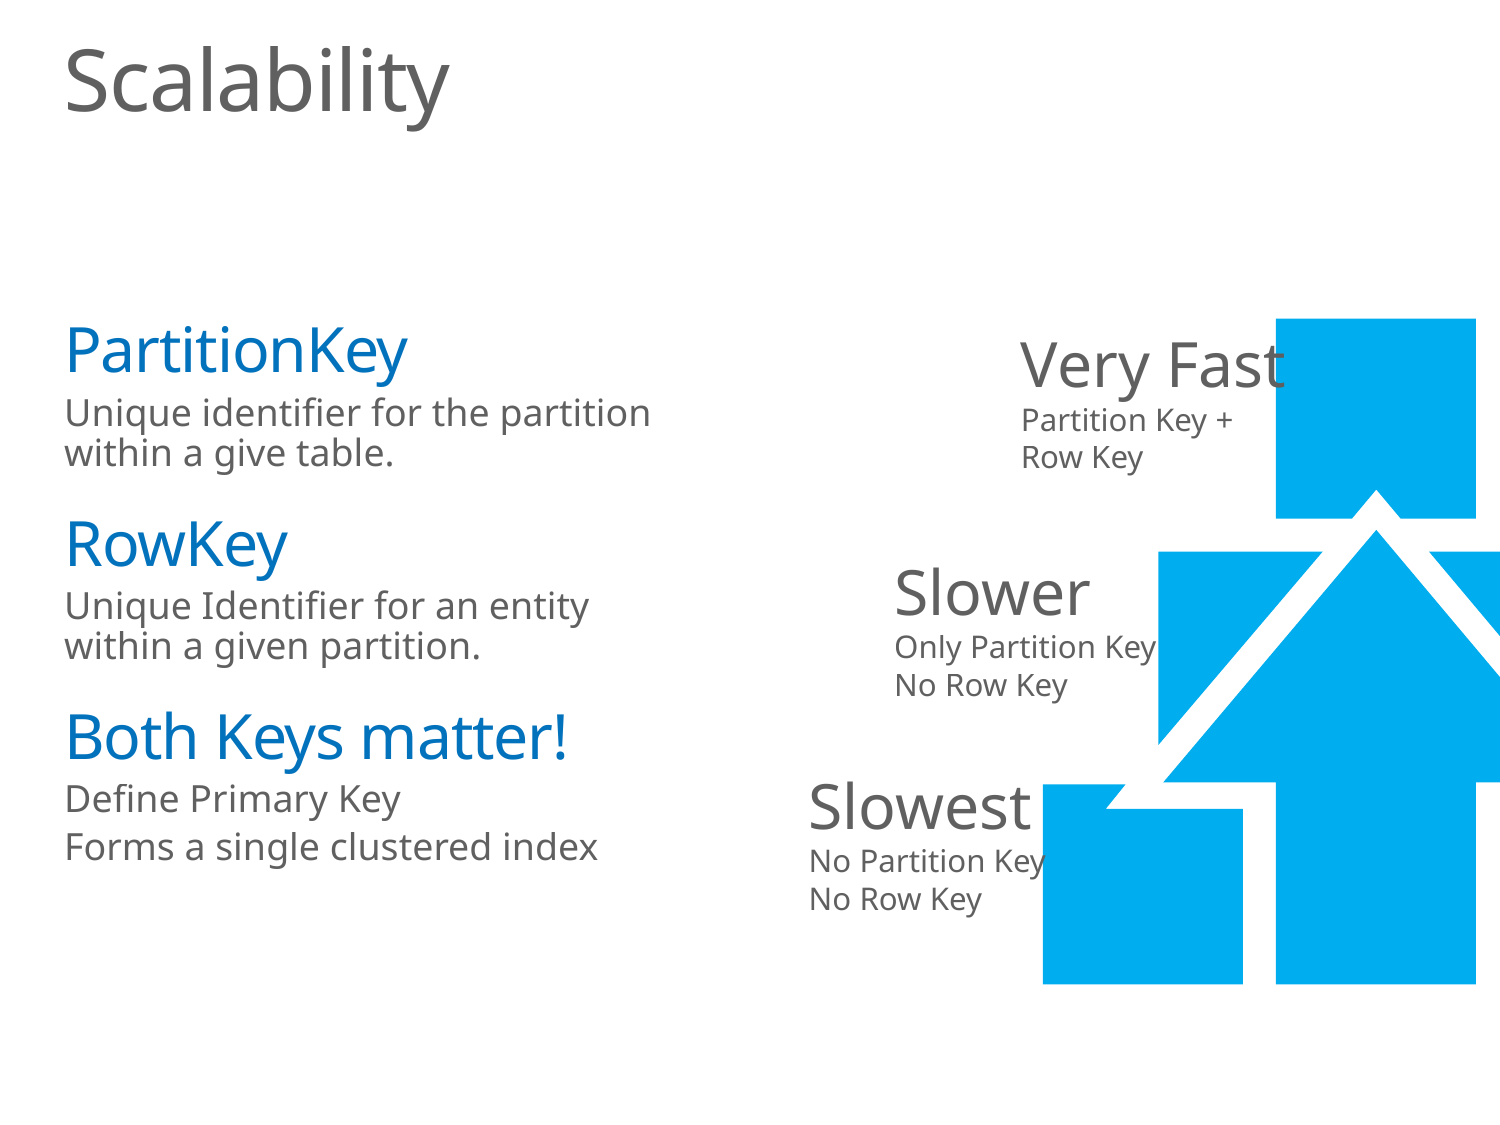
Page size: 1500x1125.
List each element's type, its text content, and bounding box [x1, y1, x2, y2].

list PartitionKey Unique identifier for the partition within a give table. RowKey Unique Identifier for an entity within a given partition. Both Keys matter! Define Primary Key Forms a single clustered index [64, 318, 750, 881]
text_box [793, 317, 1500, 985]
title Scalability [63, 37, 1436, 132]
